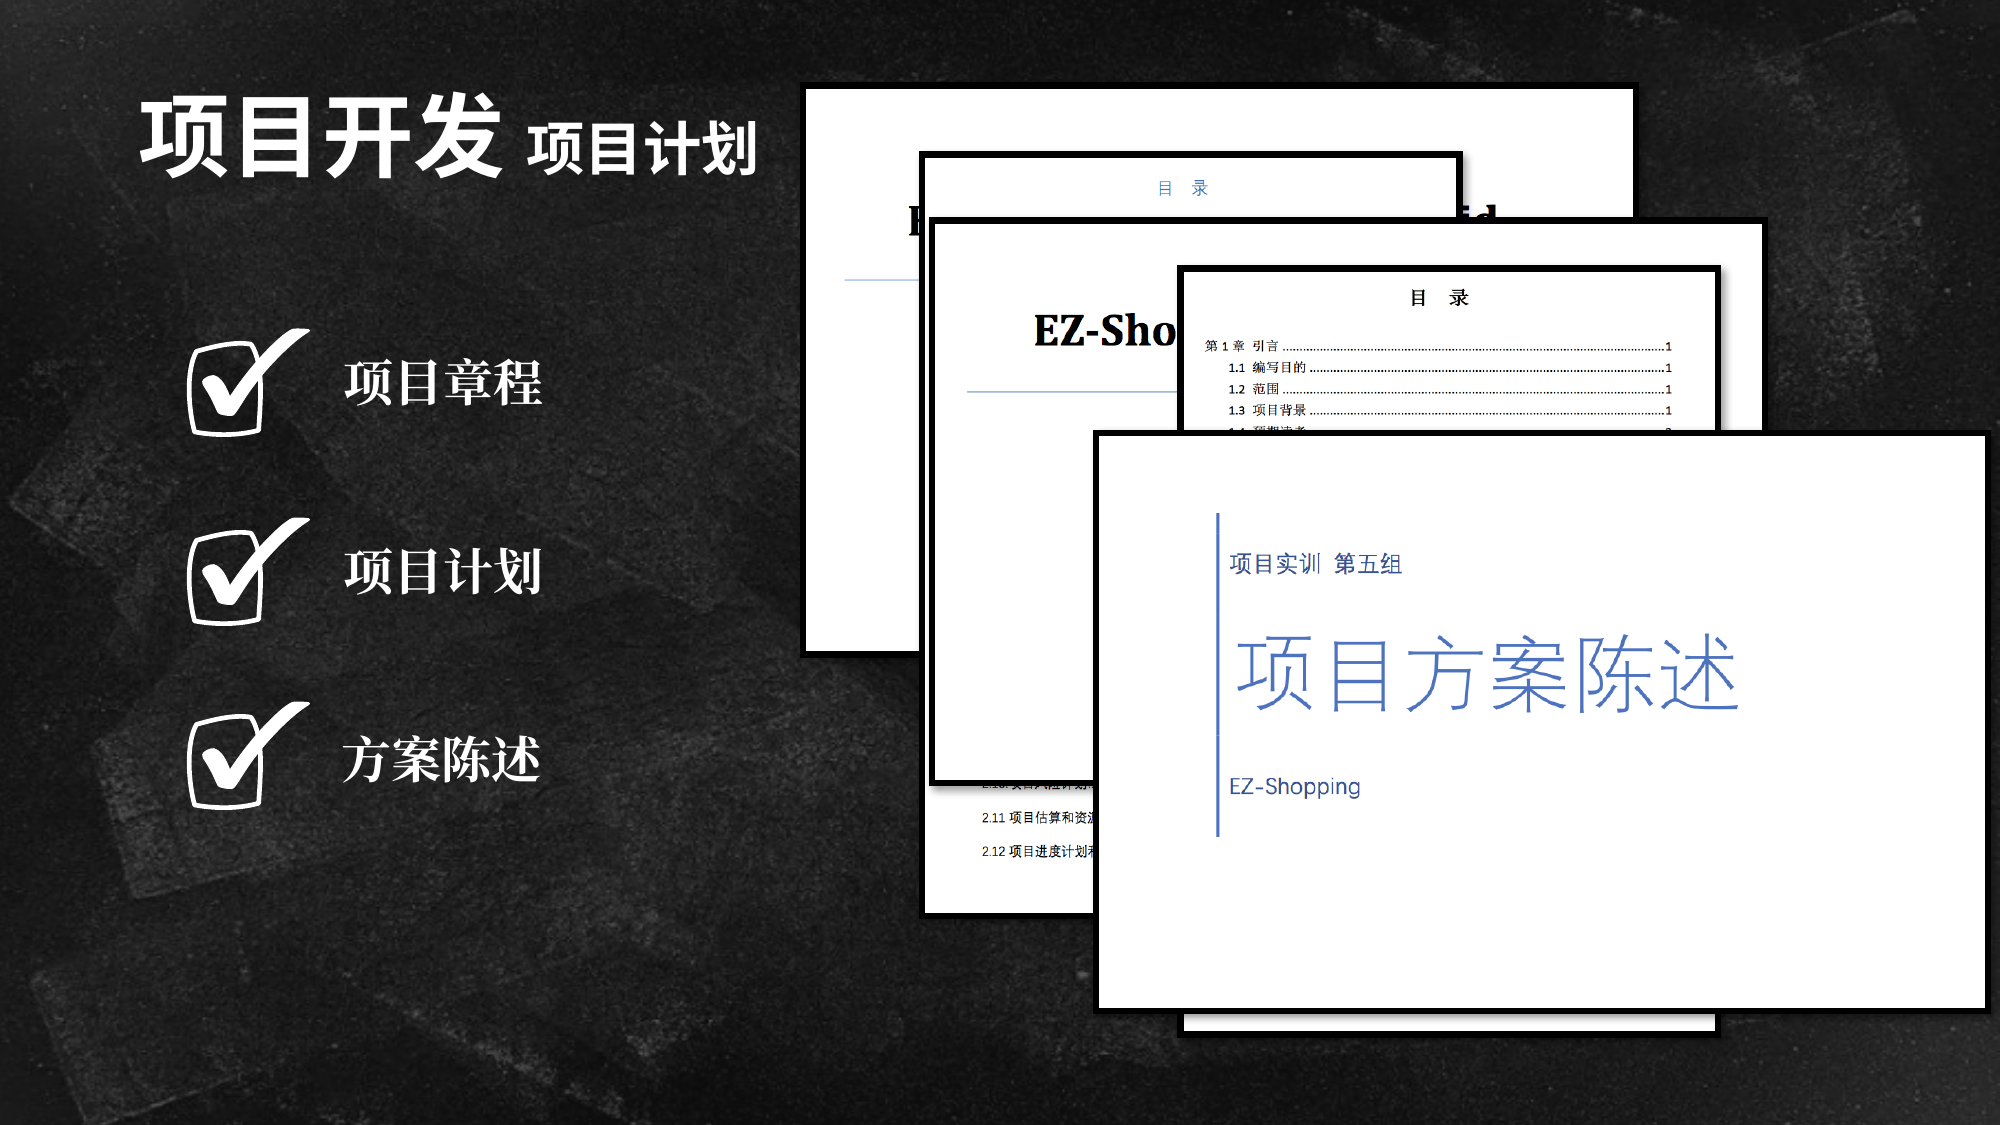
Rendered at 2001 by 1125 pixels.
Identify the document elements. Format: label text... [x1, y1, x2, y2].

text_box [184, 693, 303, 811]
title 项目开发 项目计划 [123, 66, 1417, 216]
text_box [184, 320, 303, 437]
picture [805, 88, 1986, 1032]
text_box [184, 509, 303, 627]
text_box 项目计划 [328, 533, 798, 608]
text_box 项目章程 [328, 344, 798, 419]
text_box 方案陈述 [326, 720, 917, 796]
